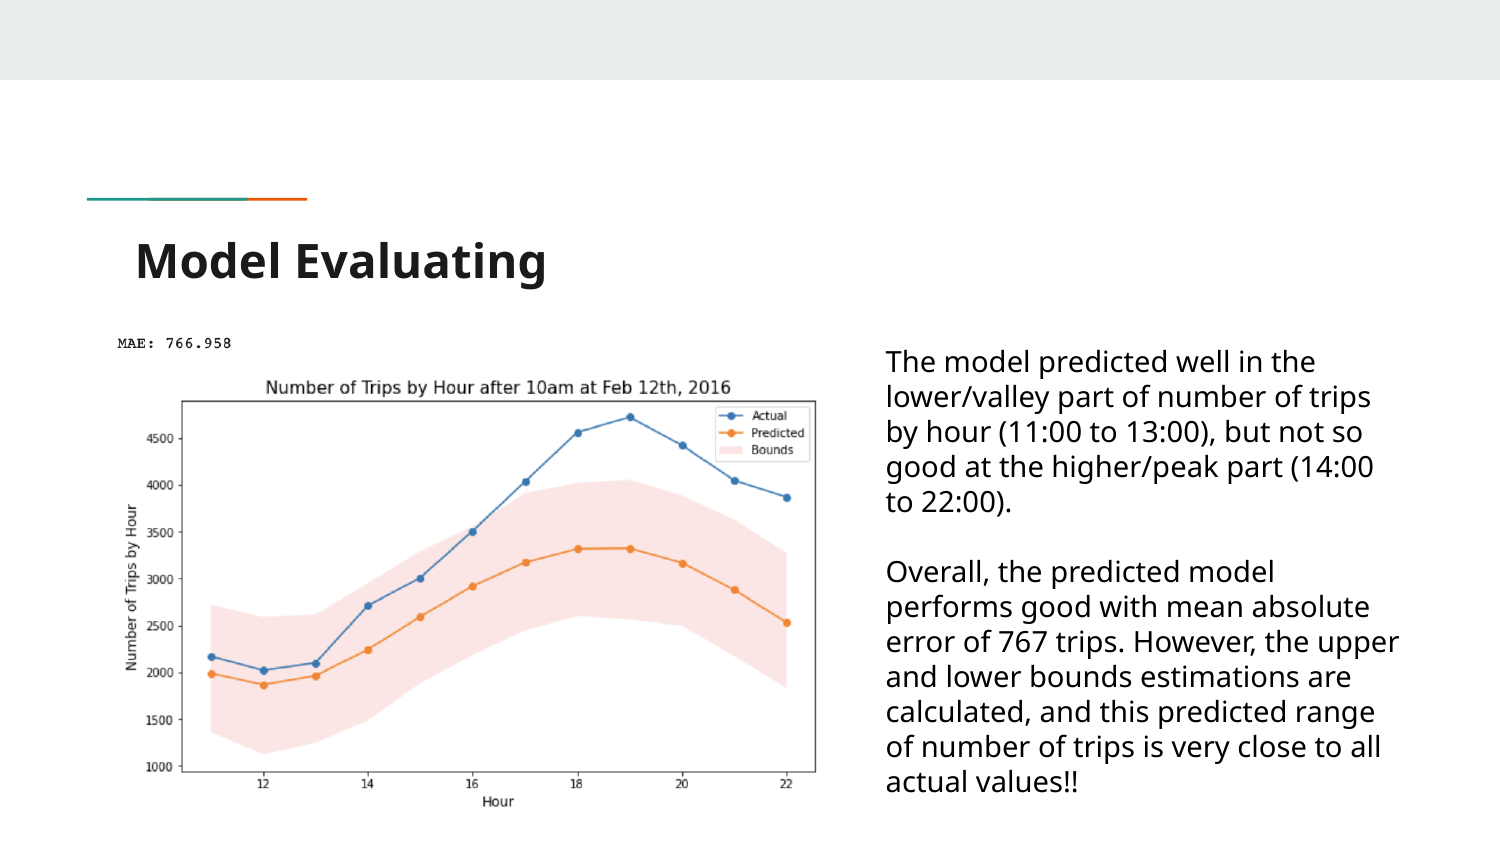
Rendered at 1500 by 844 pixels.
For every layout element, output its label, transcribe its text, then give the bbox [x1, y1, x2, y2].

title Model Evaluating [119, 216, 1381, 305]
text_box The model predicted well in the lower/valley part of number of trips by hour (11:00 to 13:00), but not so good at the higher/peak part (14:00 to 22:00). Overall, the predicted model performs good with mean absolute error of 767 trips. However, the upper and lower bounds estimations are calculated, and this predicted range of number of trips is very close to all actual values!! [870, 328, 1419, 814]
picture [110, 328, 825, 819]
